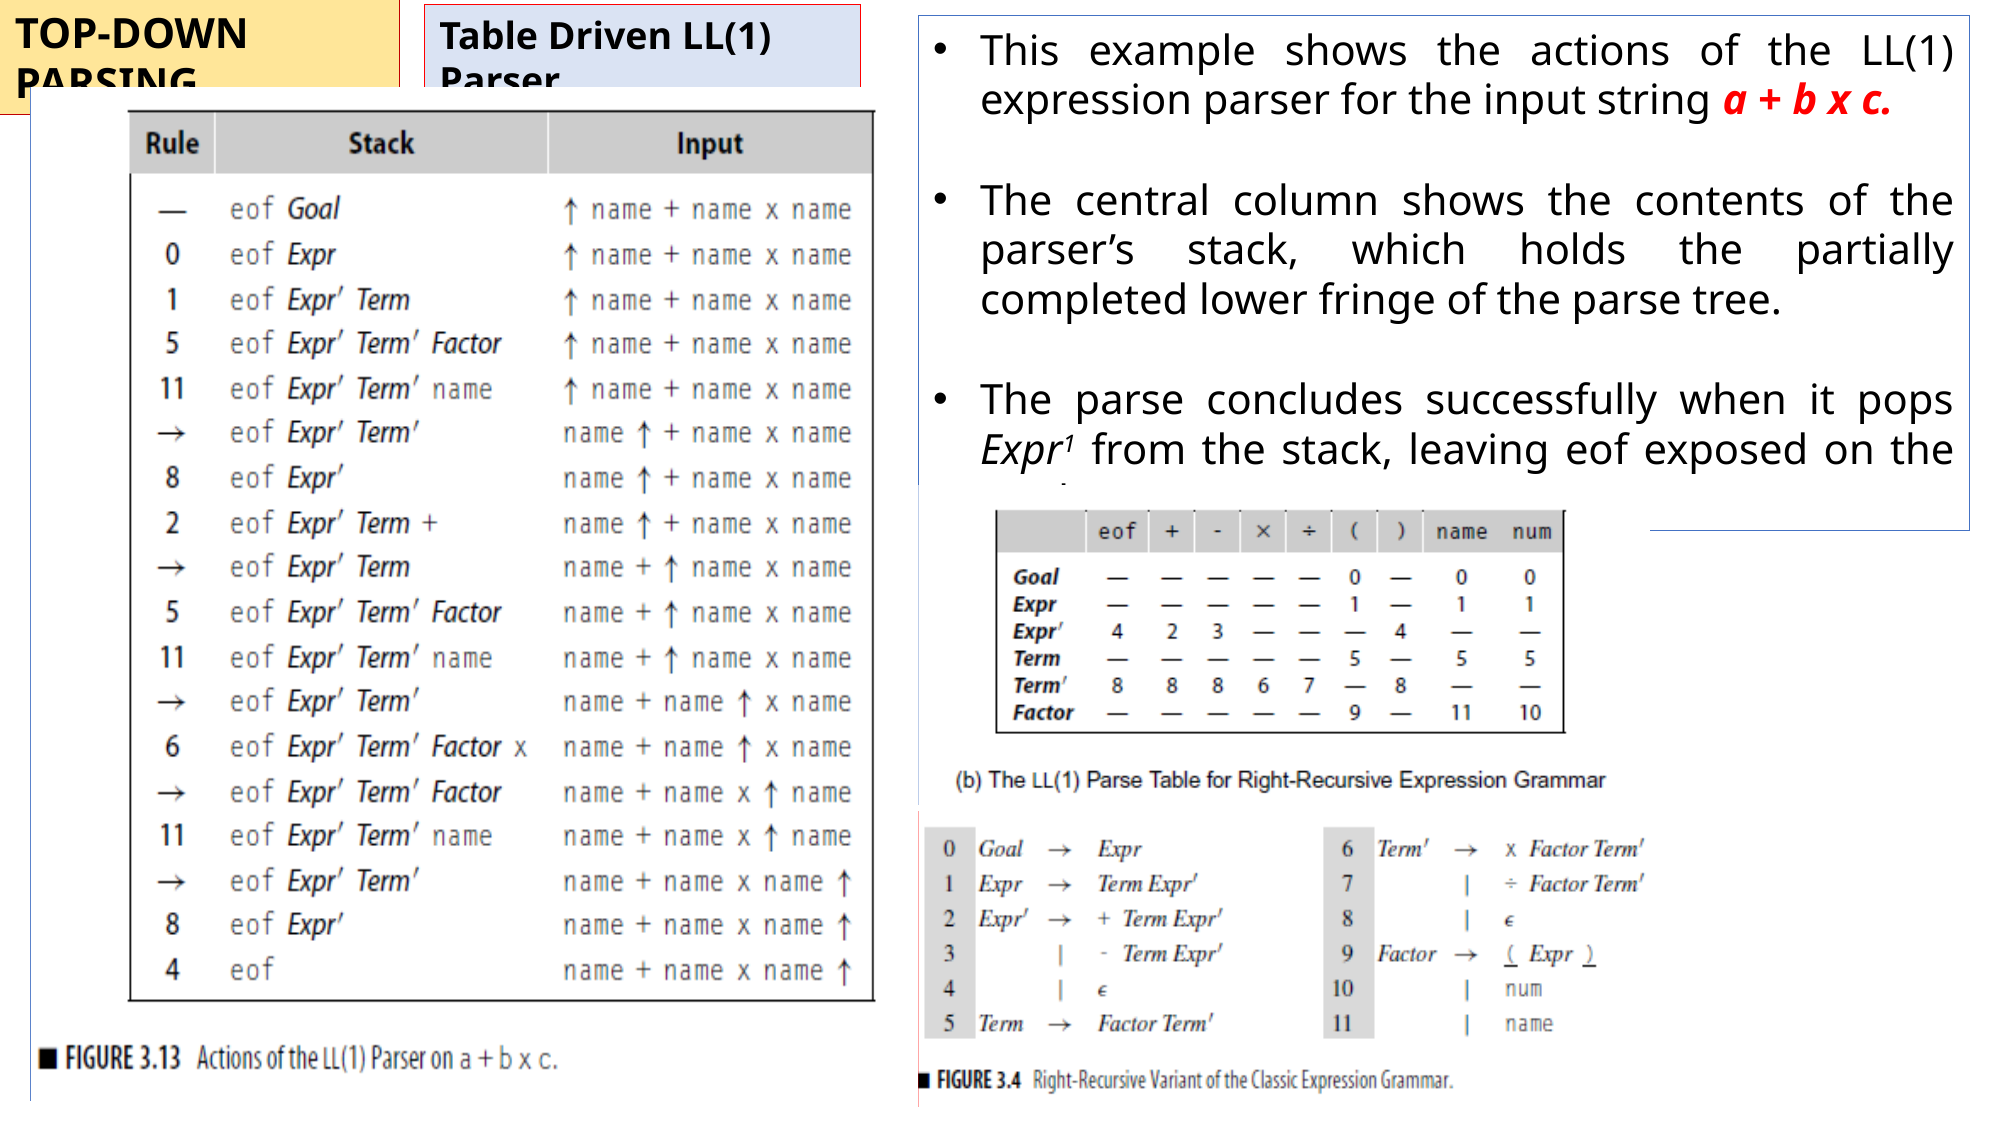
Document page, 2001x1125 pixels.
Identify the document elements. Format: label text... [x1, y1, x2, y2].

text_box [918, 485, 1650, 805]
text_box TOP-DOWN PARSING [0, 0, 400, 115]
text_box This example shows the actions of the LL(1) expression parser for the input string a + b x c. The central column shows the contents of the parser’s stack, which holds the partially completed lower fringe of the parse tree. The parse concludes successfully when it pops Expr1 from the stack, leaving eof exposed on the stack. [918, 15, 1970, 531]
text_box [918, 811, 1650, 1107]
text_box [30, 87, 891, 1101]
text_box Table Driven LL(1) Parser [424, 4, 861, 87]
